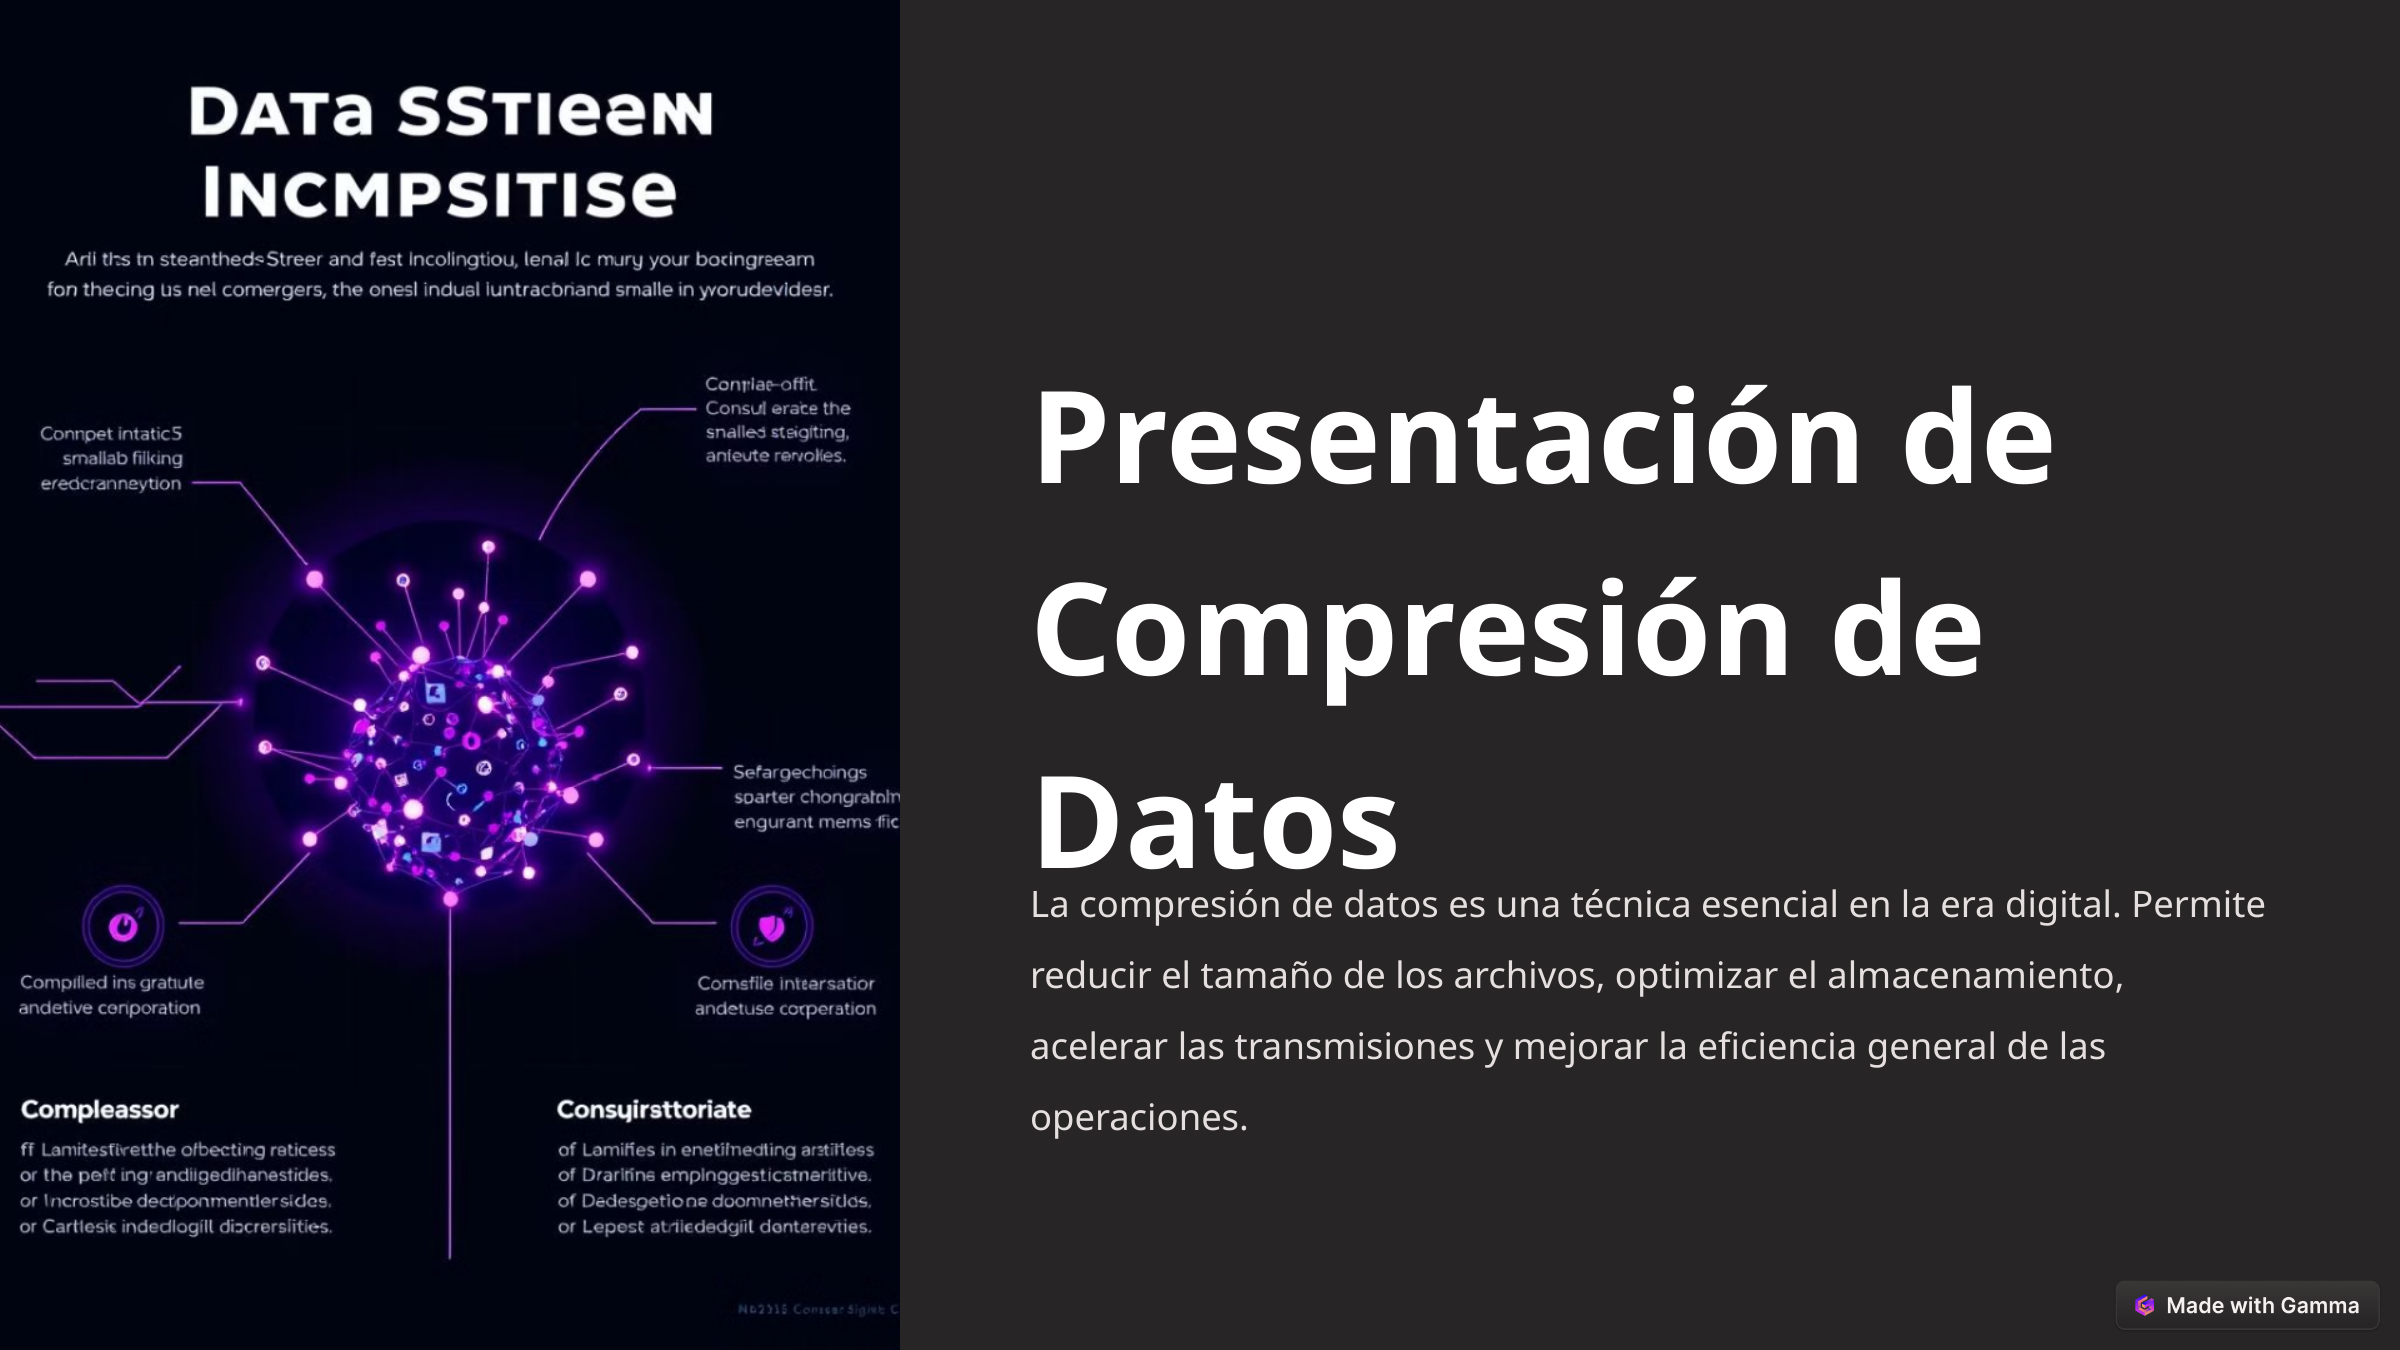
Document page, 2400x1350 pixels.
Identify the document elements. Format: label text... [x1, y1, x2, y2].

text_box Presentación de Compresión de Datos [1030, 317, 2270, 799]
picture [2106, 1271, 2389, 1339]
text_box La compresión de datos es una técnica esencial en la era digital. Permite reducir el tamaño de los archivos, optimizar el almacenamiento, acelerar las transmisiones y mejorar la eficiencia general de las operaciones. [1030, 854, 2270, 1033]
picture [0, 0, 901, 1350]
